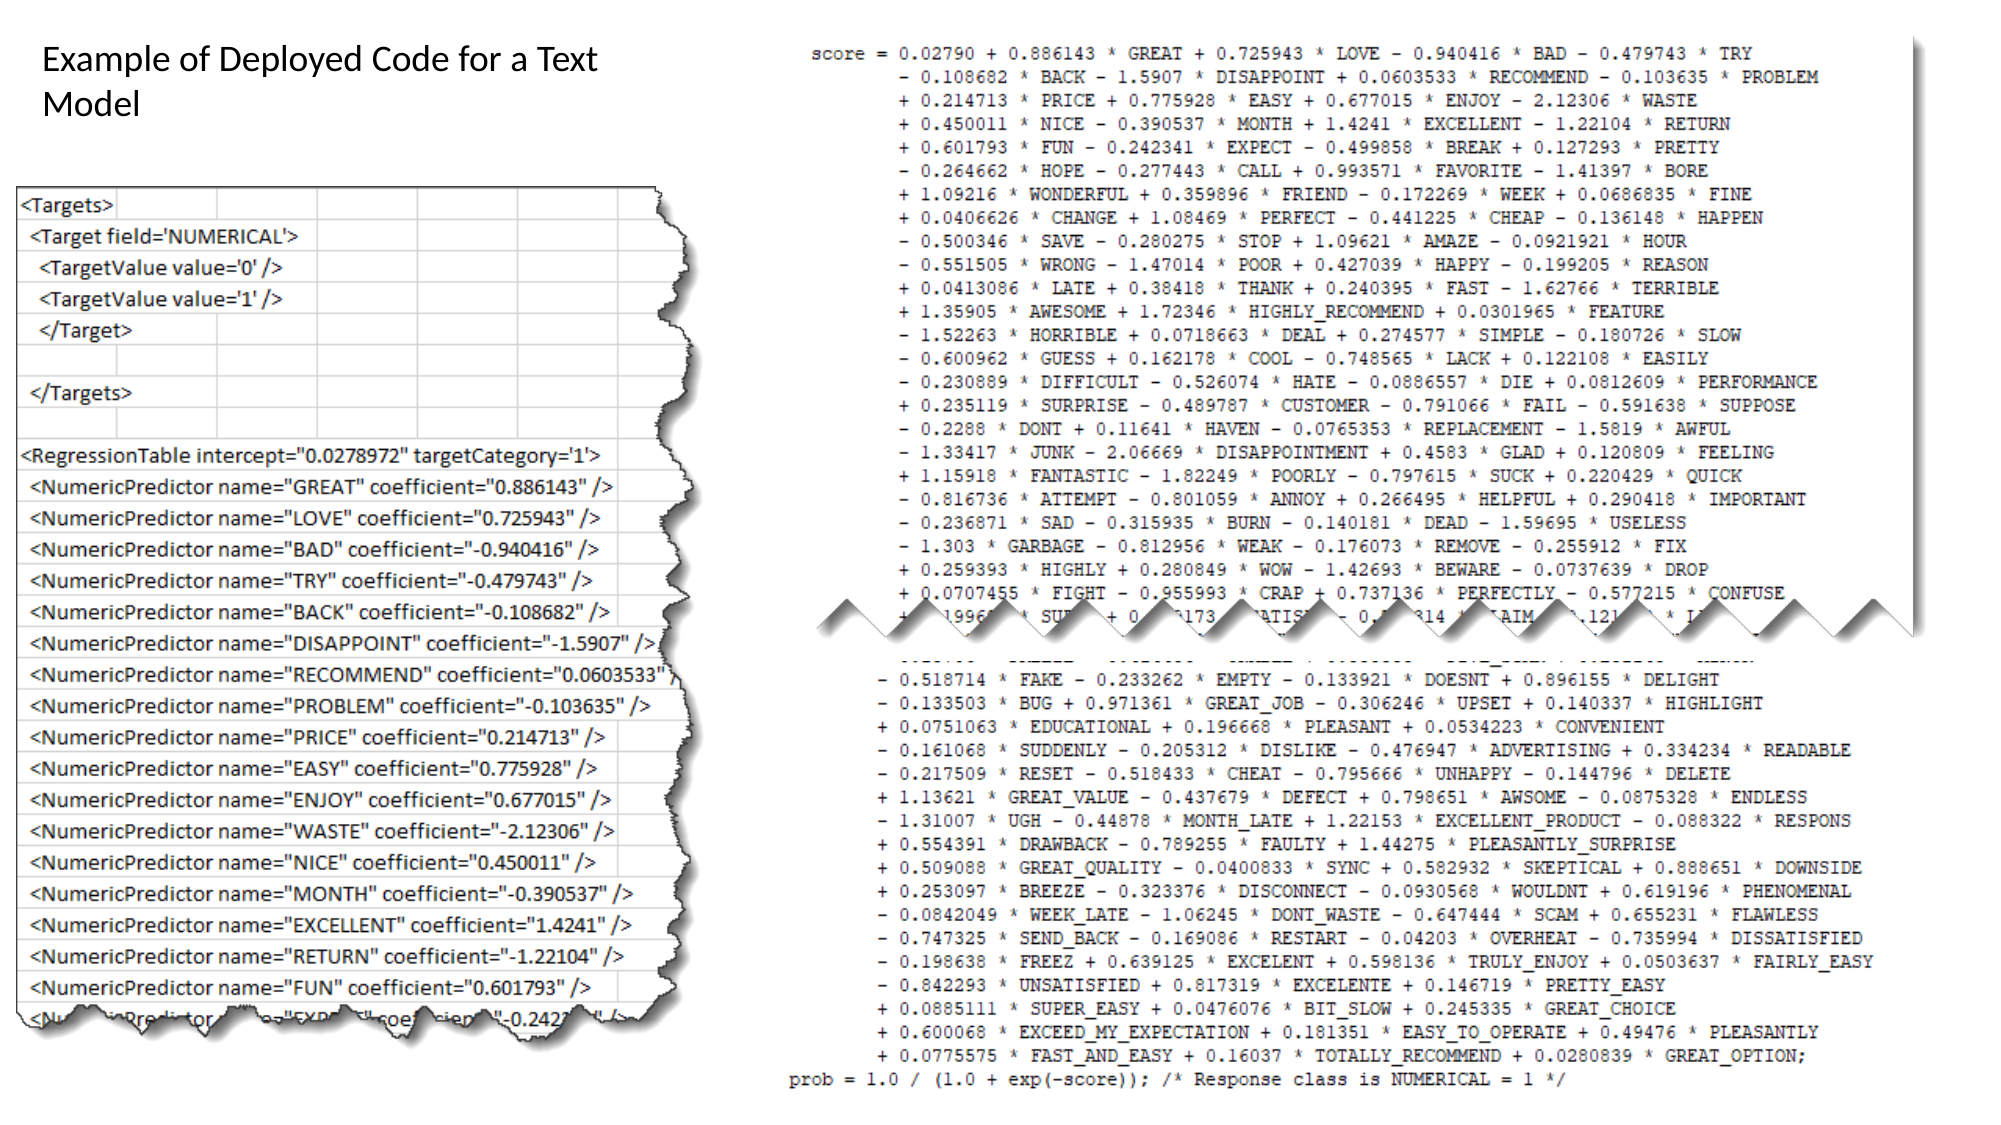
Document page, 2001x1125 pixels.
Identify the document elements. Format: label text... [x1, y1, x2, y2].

picture [16, 186, 727, 1075]
picture [785, 27, 2000, 1109]
text_box Example of Deployed Code for a Text Model [27, 27, 689, 132]
